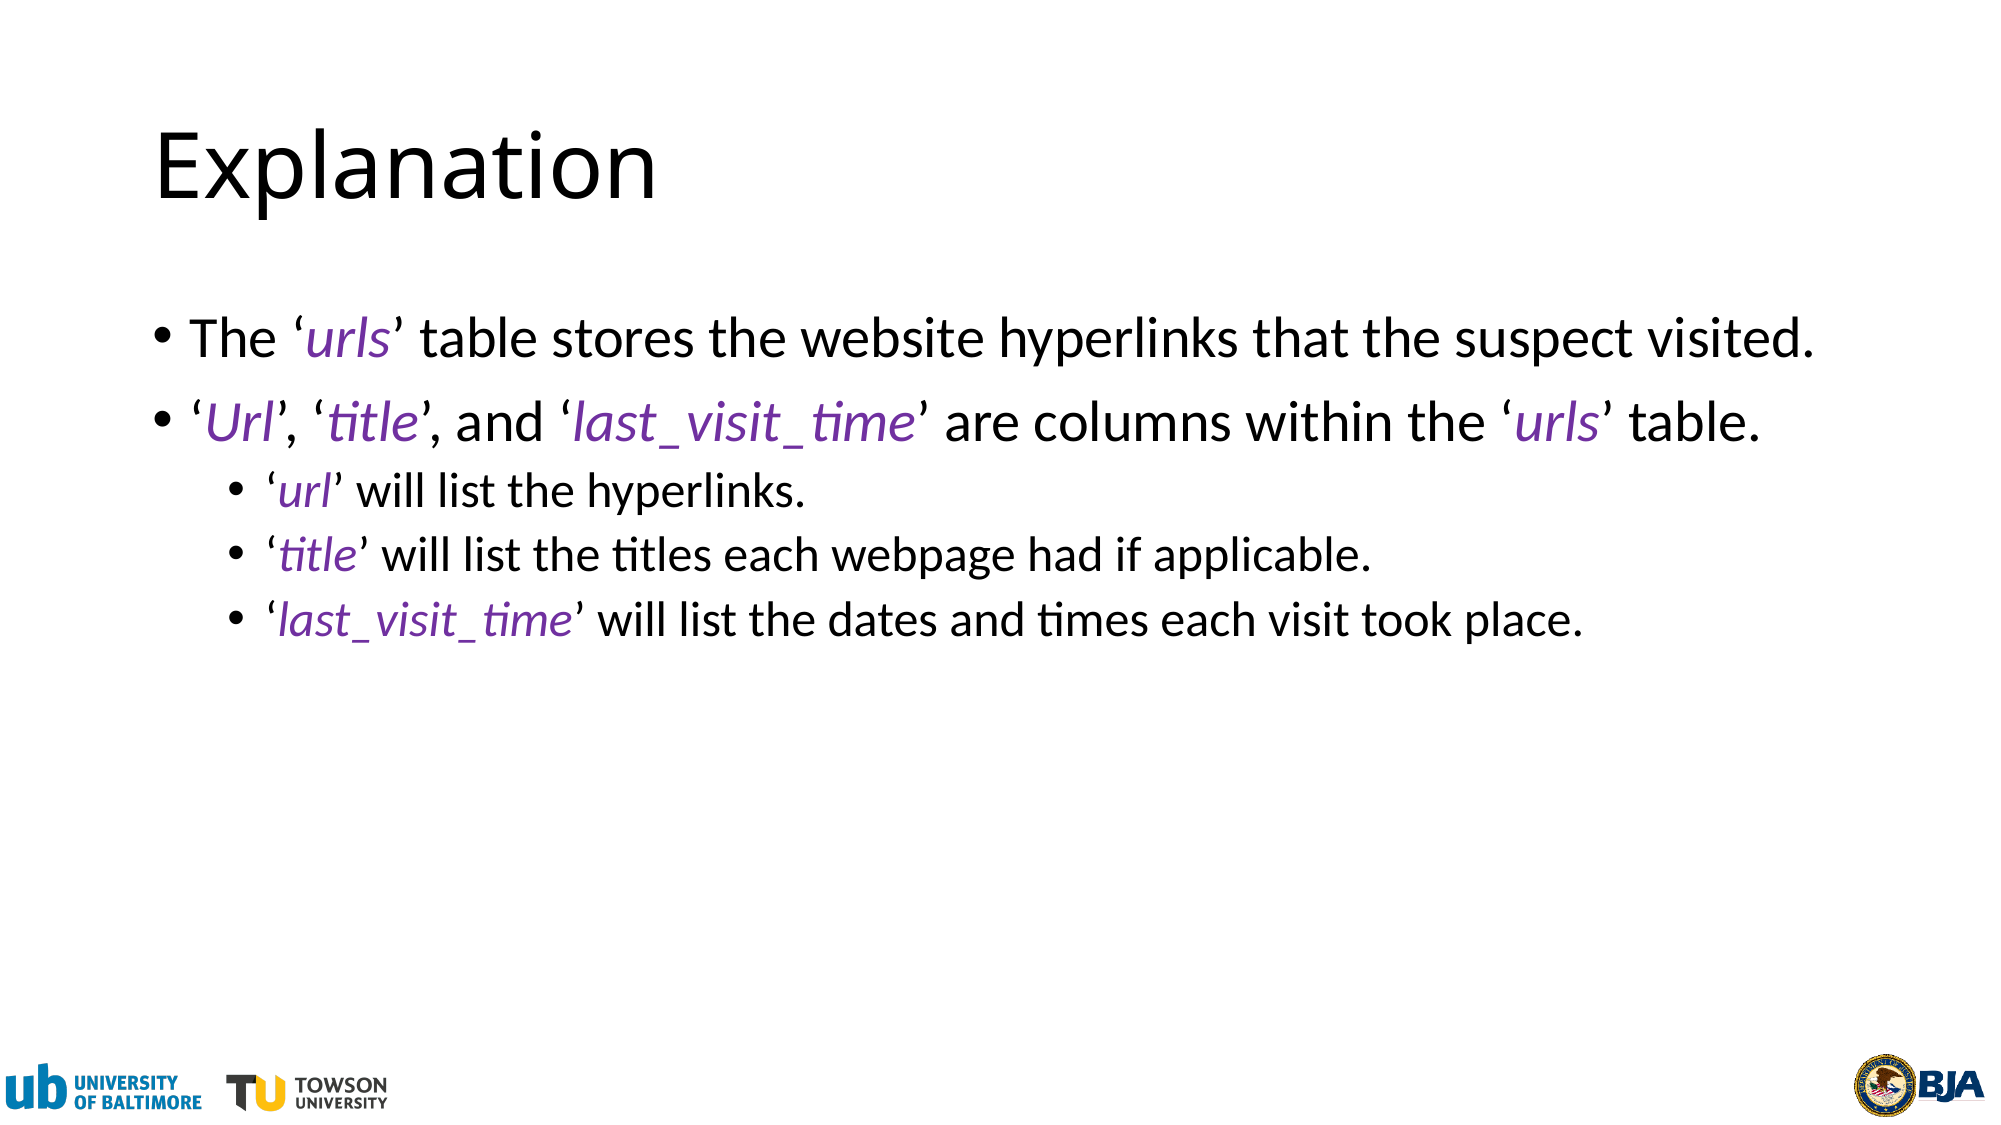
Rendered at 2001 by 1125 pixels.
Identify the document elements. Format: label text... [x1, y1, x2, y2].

title Explanation [137, 59, 1863, 278]
picture [0, 1031, 407, 1125]
picture [1854, 1054, 1986, 1117]
list The ‘urls’ table stores the website hyperlinks that the suspect visited. ‘Url’, ‘title’, and ‘last_visit_time’ are columns within the ‘urls’ table. ‘url’ will list the hyperlinks. ‘title’ will list the titles each webpage had if applicable. ‘last_visit_time’ will list the dates and times each visit took place. [137, 299, 1863, 1014]
